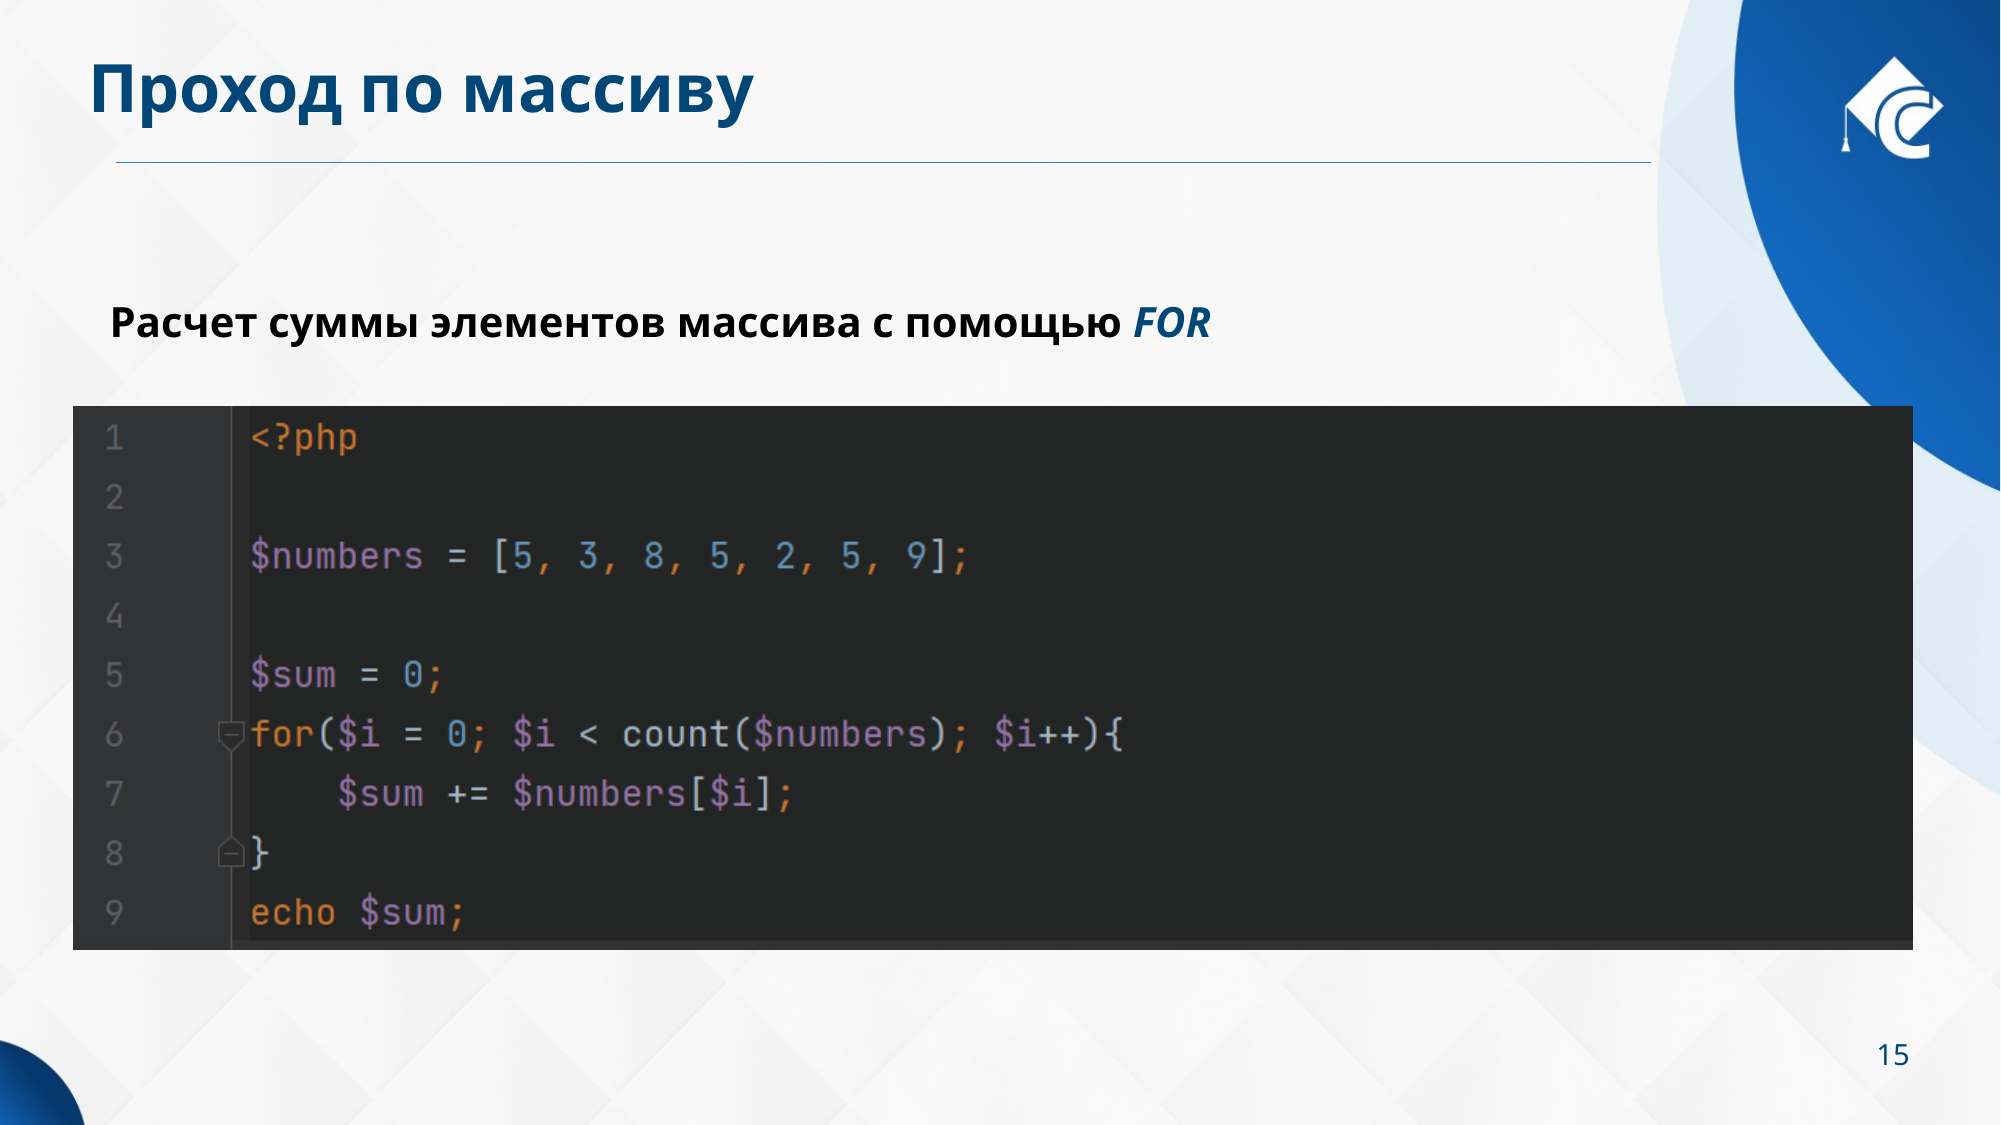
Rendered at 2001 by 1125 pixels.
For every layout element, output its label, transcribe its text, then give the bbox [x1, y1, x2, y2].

slide_number 15 [1806, 1026, 1925, 1086]
picture [0, 0, 2001, 1125]
text_box Расчет суммы элементов массива с помощью FOR [94, 293, 1652, 366]
title Проход по массиву [73, 32, 1609, 150]
